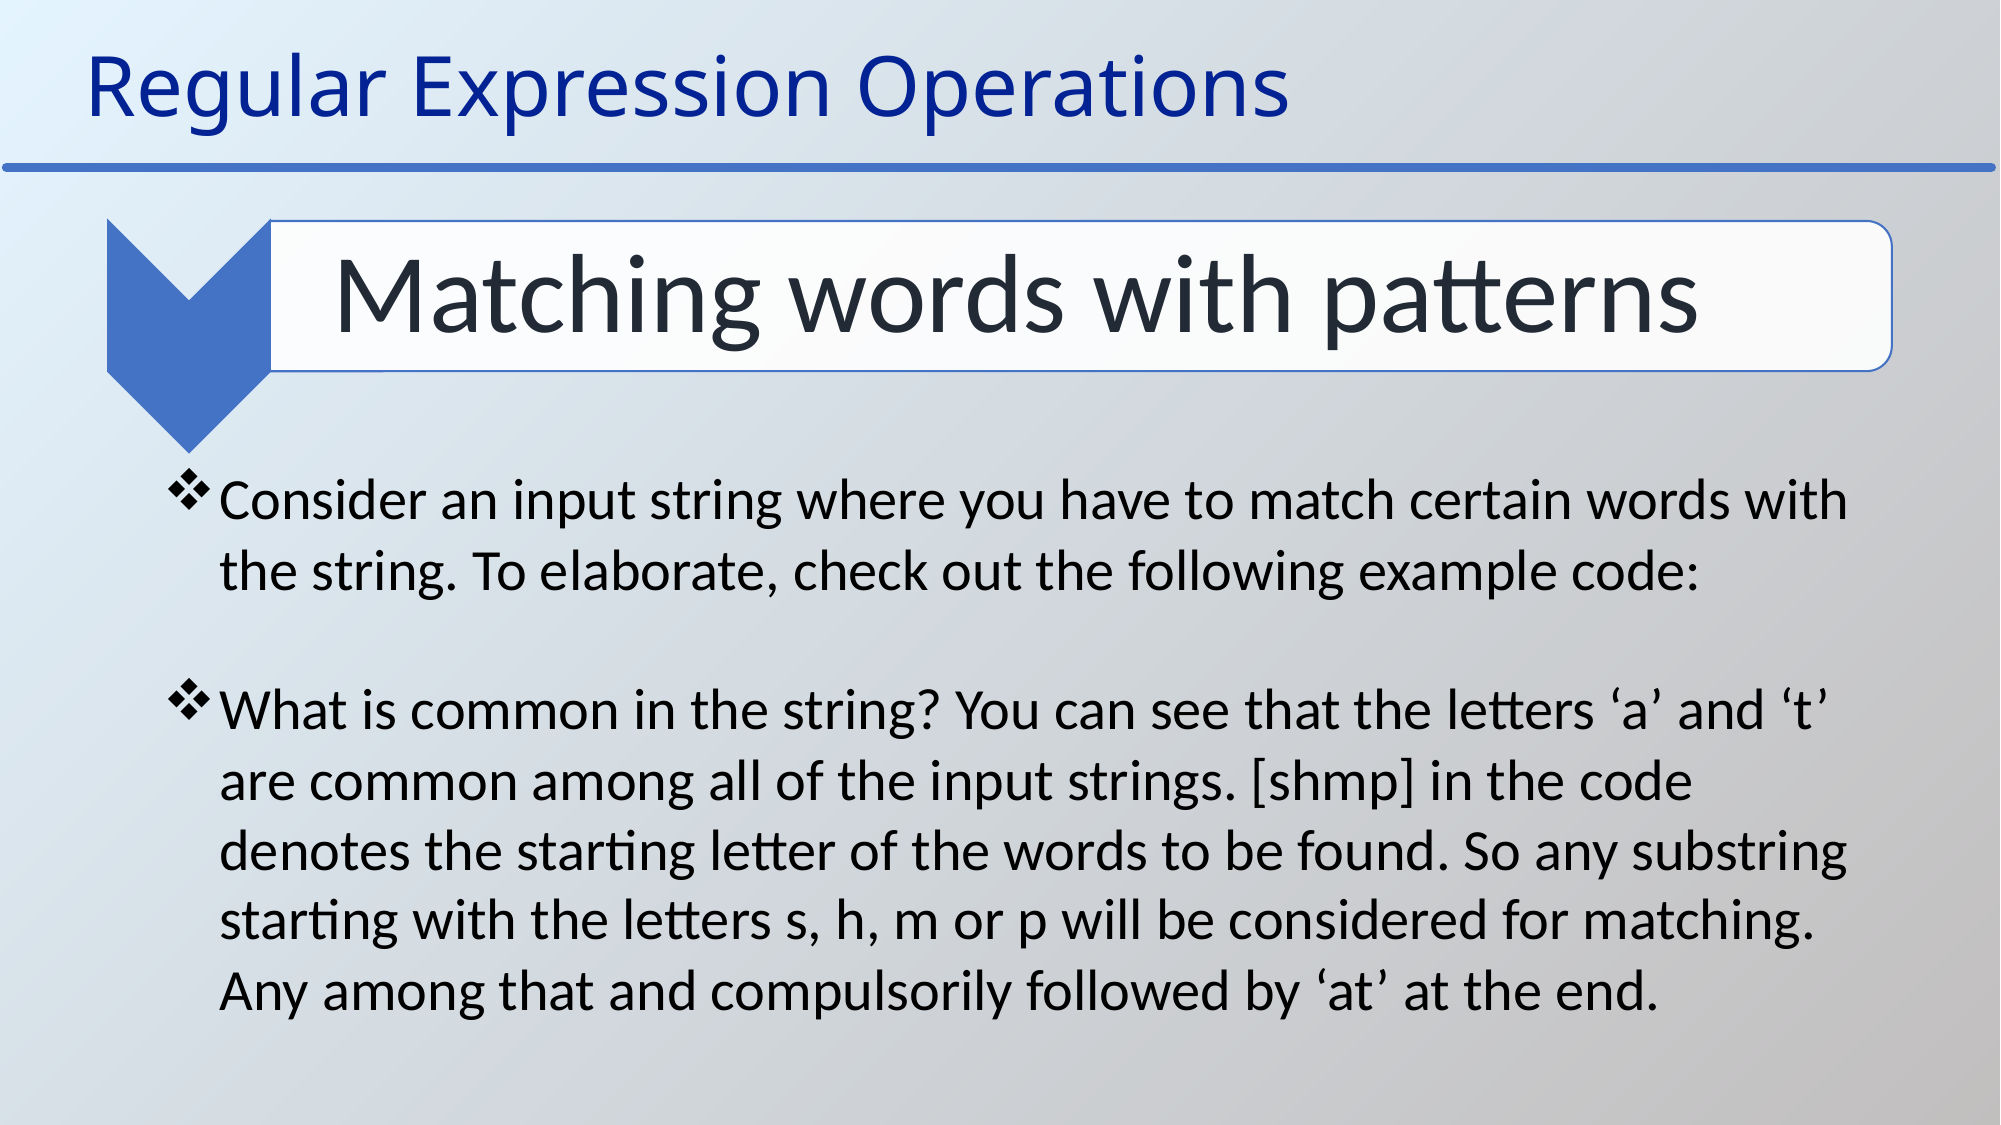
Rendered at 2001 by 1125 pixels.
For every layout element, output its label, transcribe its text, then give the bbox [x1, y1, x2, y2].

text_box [6, 25, 1992, 168]
text_box Consider an input string where you have to match certain words with the string. To elaborate, check out the following example code: What is common in the string? You can see that the letters ‘a’ and ‘t’ are common among all of the input strings. [shmp] in the code denotes the starting letter of the words to be found. So any substring starting with the letters s, h, m or p will be considered for matching. Any among that and compulsorily followed by ‘at’ at the end. [148, 454, 1874, 1029]
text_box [108, 220, 1892, 453]
